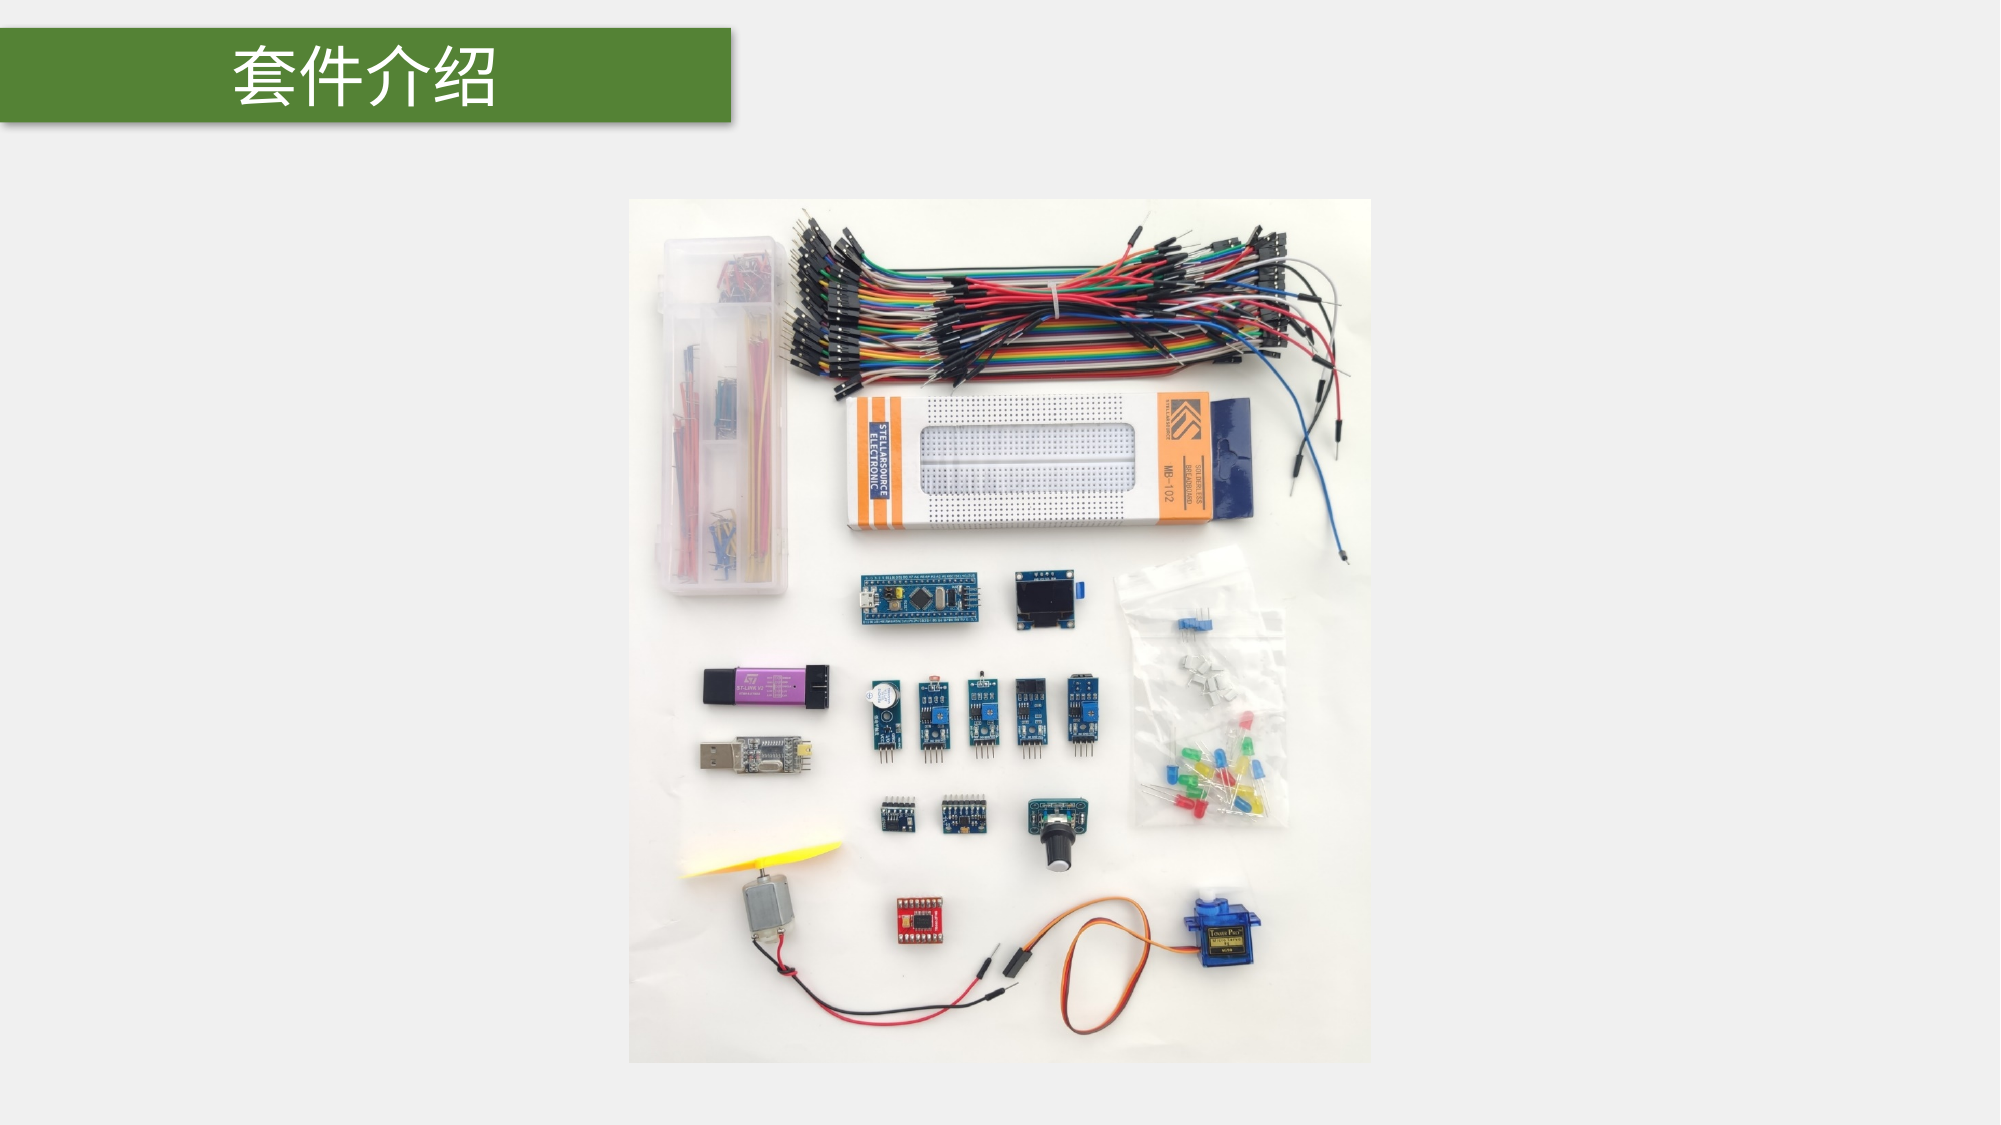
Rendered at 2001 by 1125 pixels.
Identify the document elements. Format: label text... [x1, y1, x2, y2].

text_box 套件介绍 [0, 27, 732, 123]
picture [629, 199, 1371, 1063]
